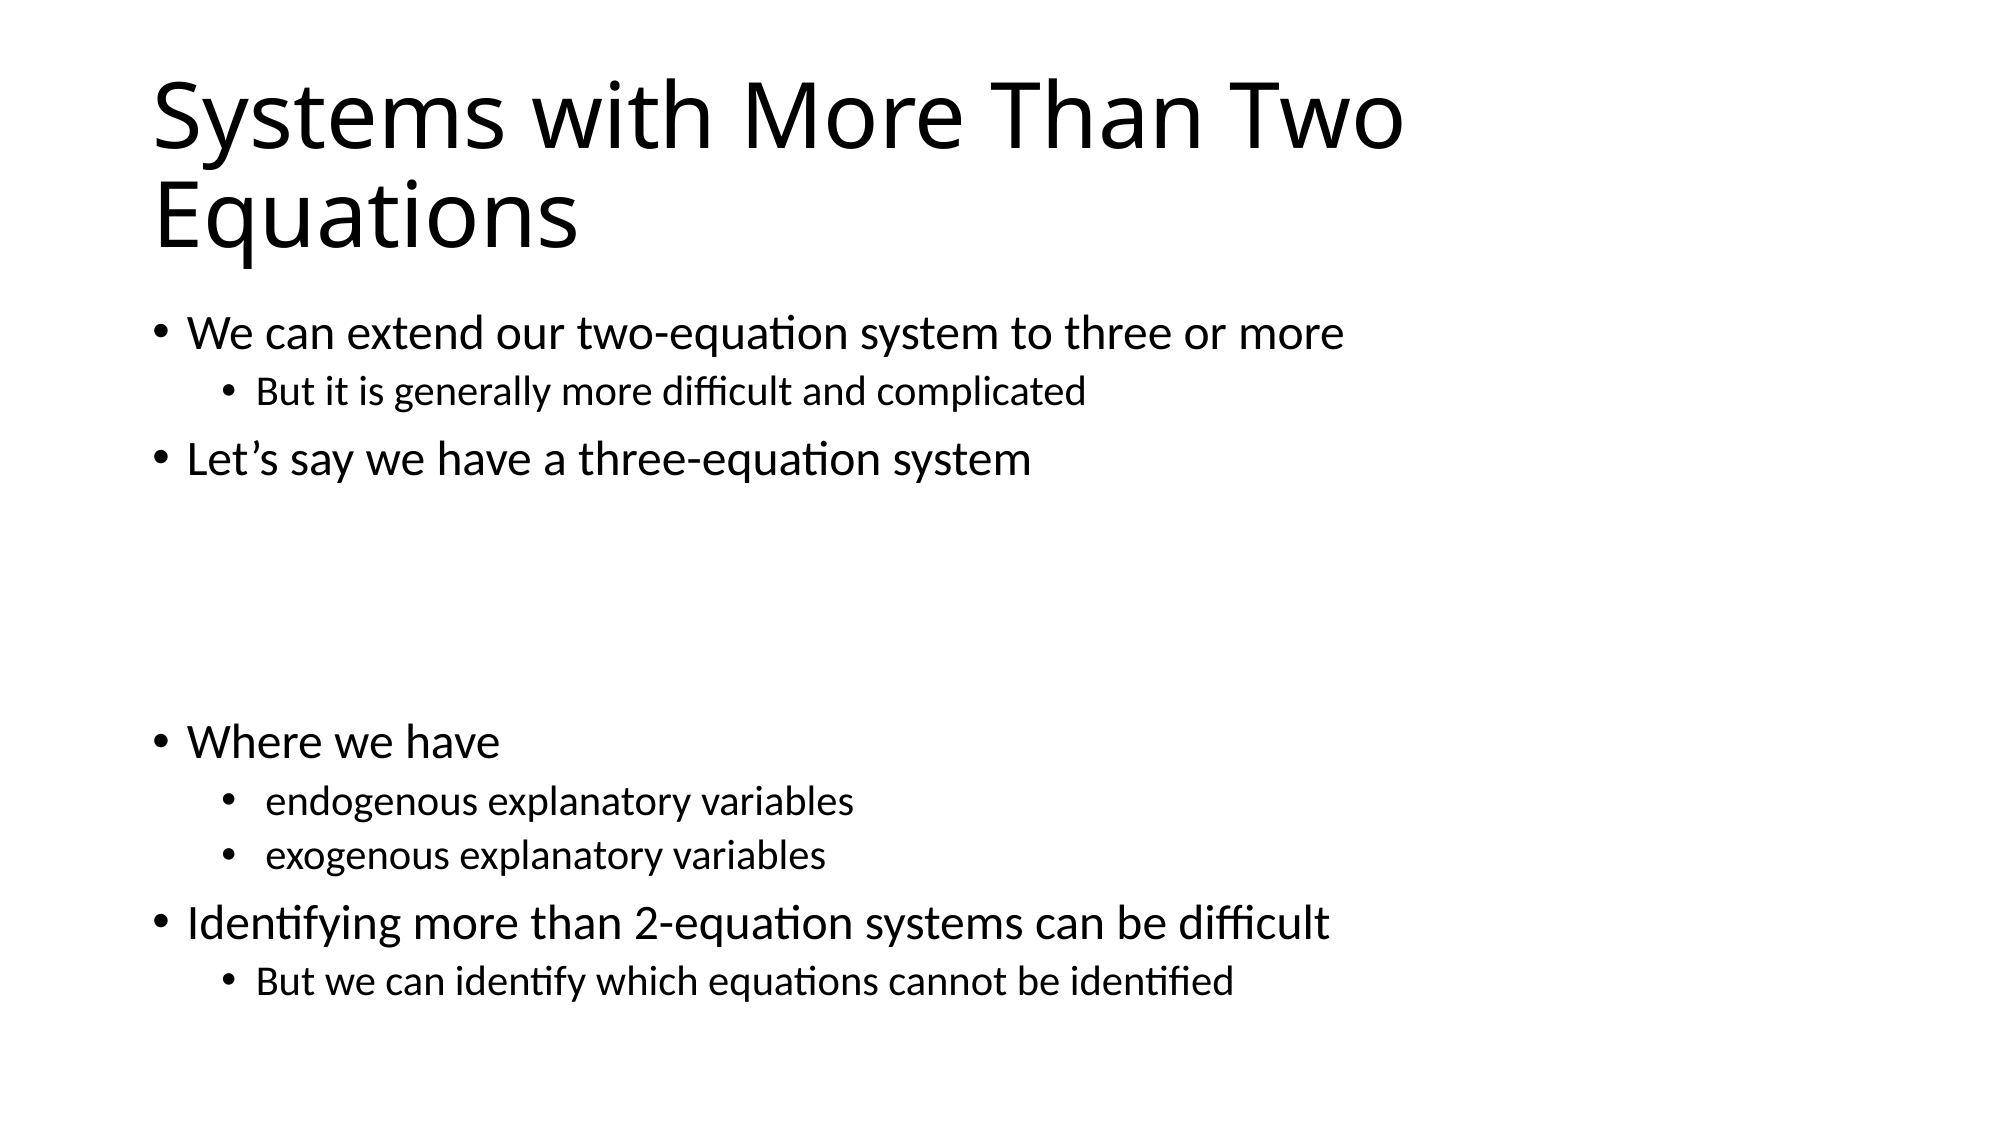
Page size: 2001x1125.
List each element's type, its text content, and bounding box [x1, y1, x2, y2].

title Systems with More Than Two Equations [137, 59, 1863, 278]
